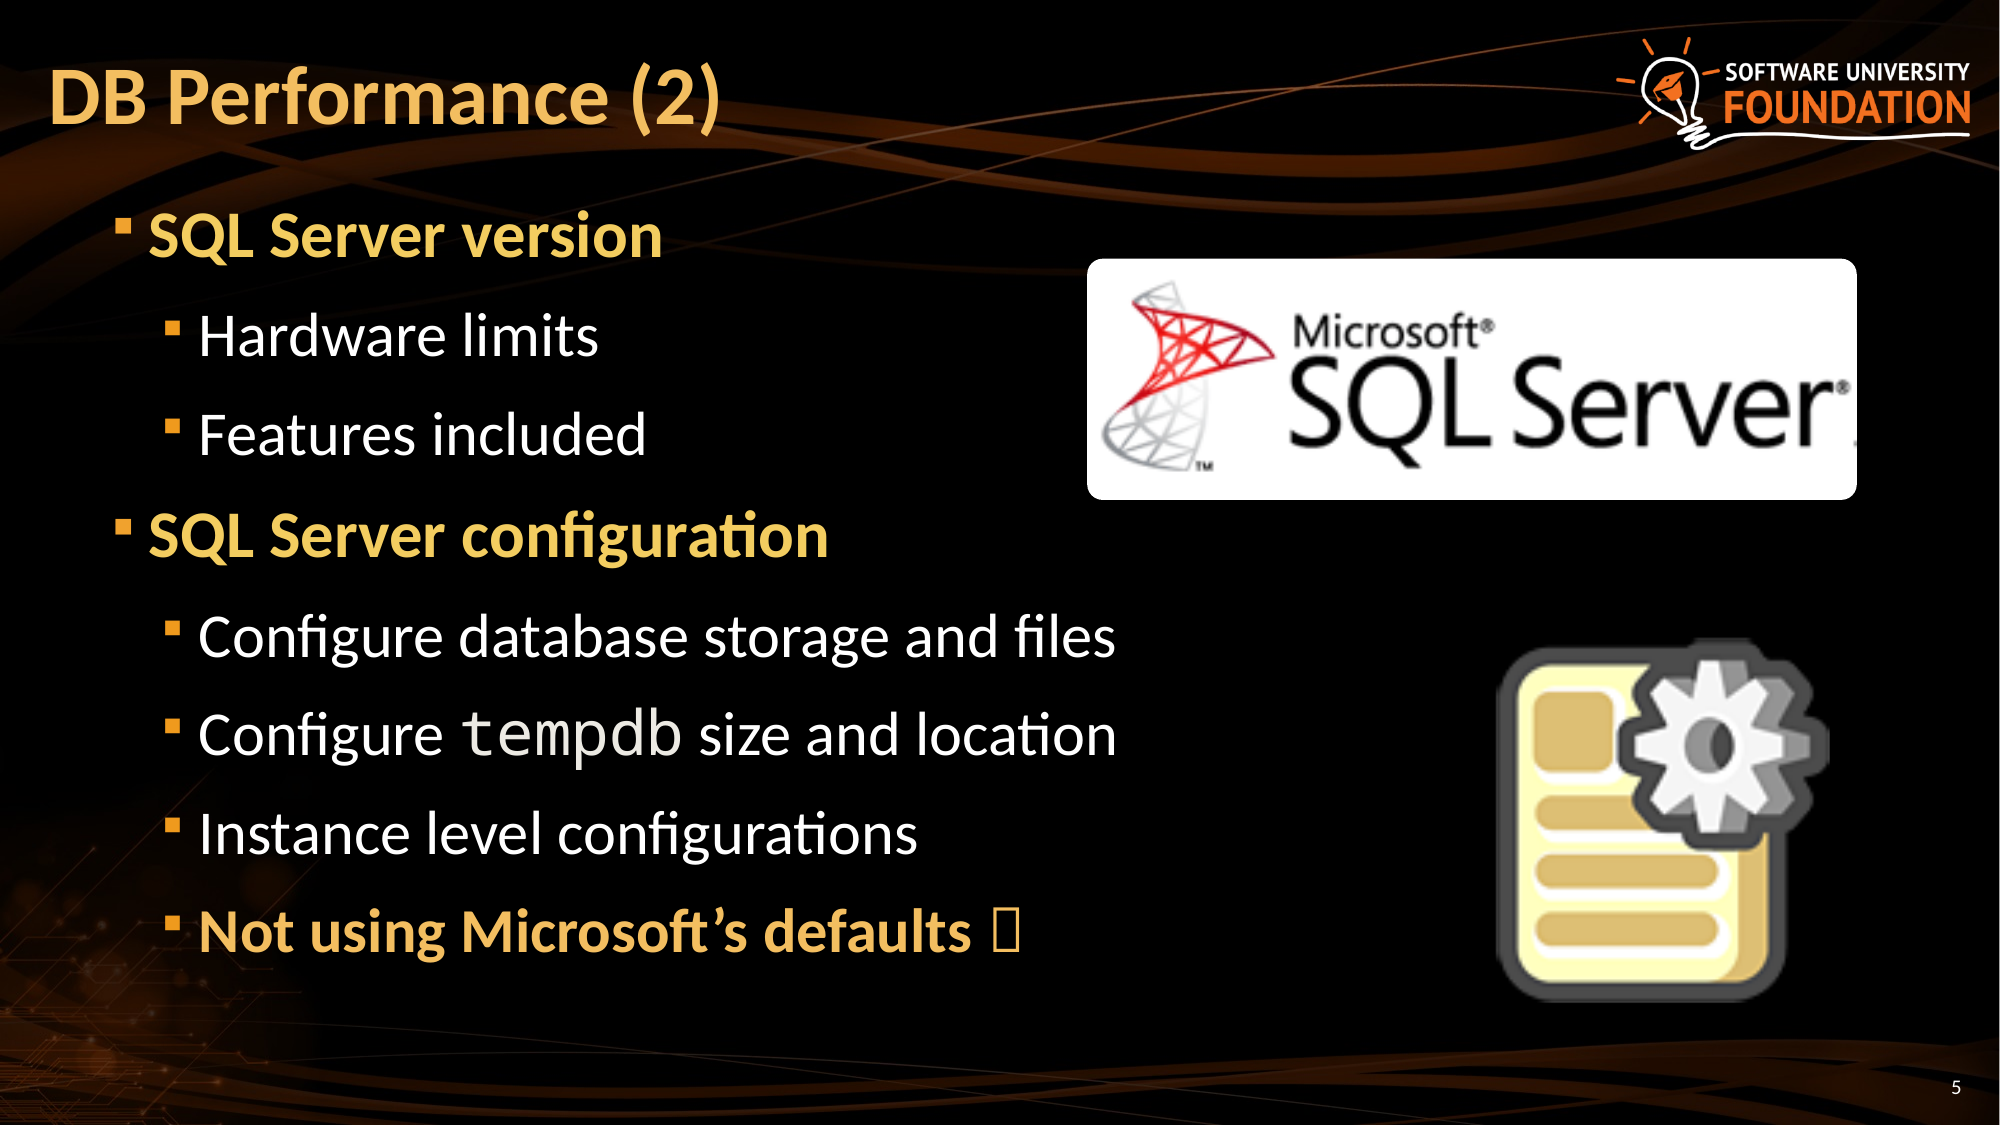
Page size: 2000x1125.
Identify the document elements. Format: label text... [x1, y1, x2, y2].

slide_number 5 [1897, 1070, 1968, 1103]
title DB Performance (2) [30, 6, 1602, 189]
picture [0, 0, 2000, 1125]
list SQL Server version Hardware limits Features included SQL Server configuration Configure database storage and files Configure tempdb size and location Instance level configurations Not using Microsoft’s defaults  [31, 188, 1968, 1103]
